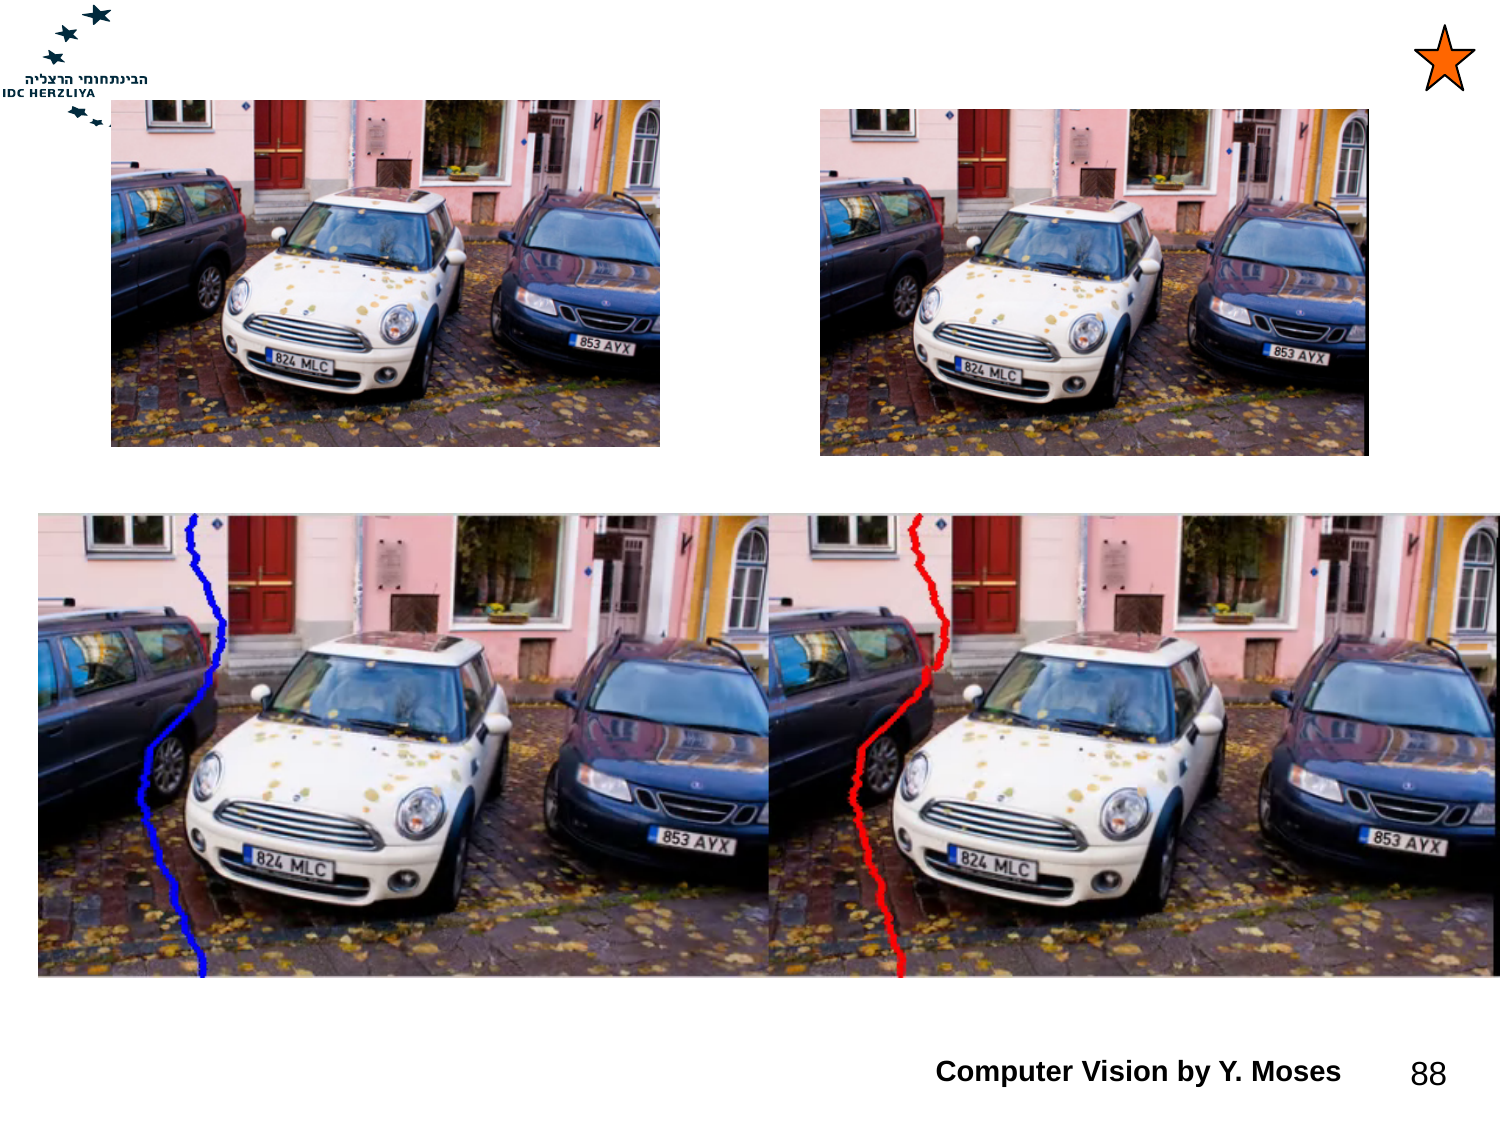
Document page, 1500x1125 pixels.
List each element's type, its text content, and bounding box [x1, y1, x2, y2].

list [37, 512, 1500, 979]
picture [819, 109, 1369, 456]
text_box [1415, 25, 1475, 91]
slide_number 88 [1149, 1024, 1463, 1101]
footer Computer Vision by Y. Moses [901, 1019, 1377, 1096]
picture [0, 0, 660, 447]
